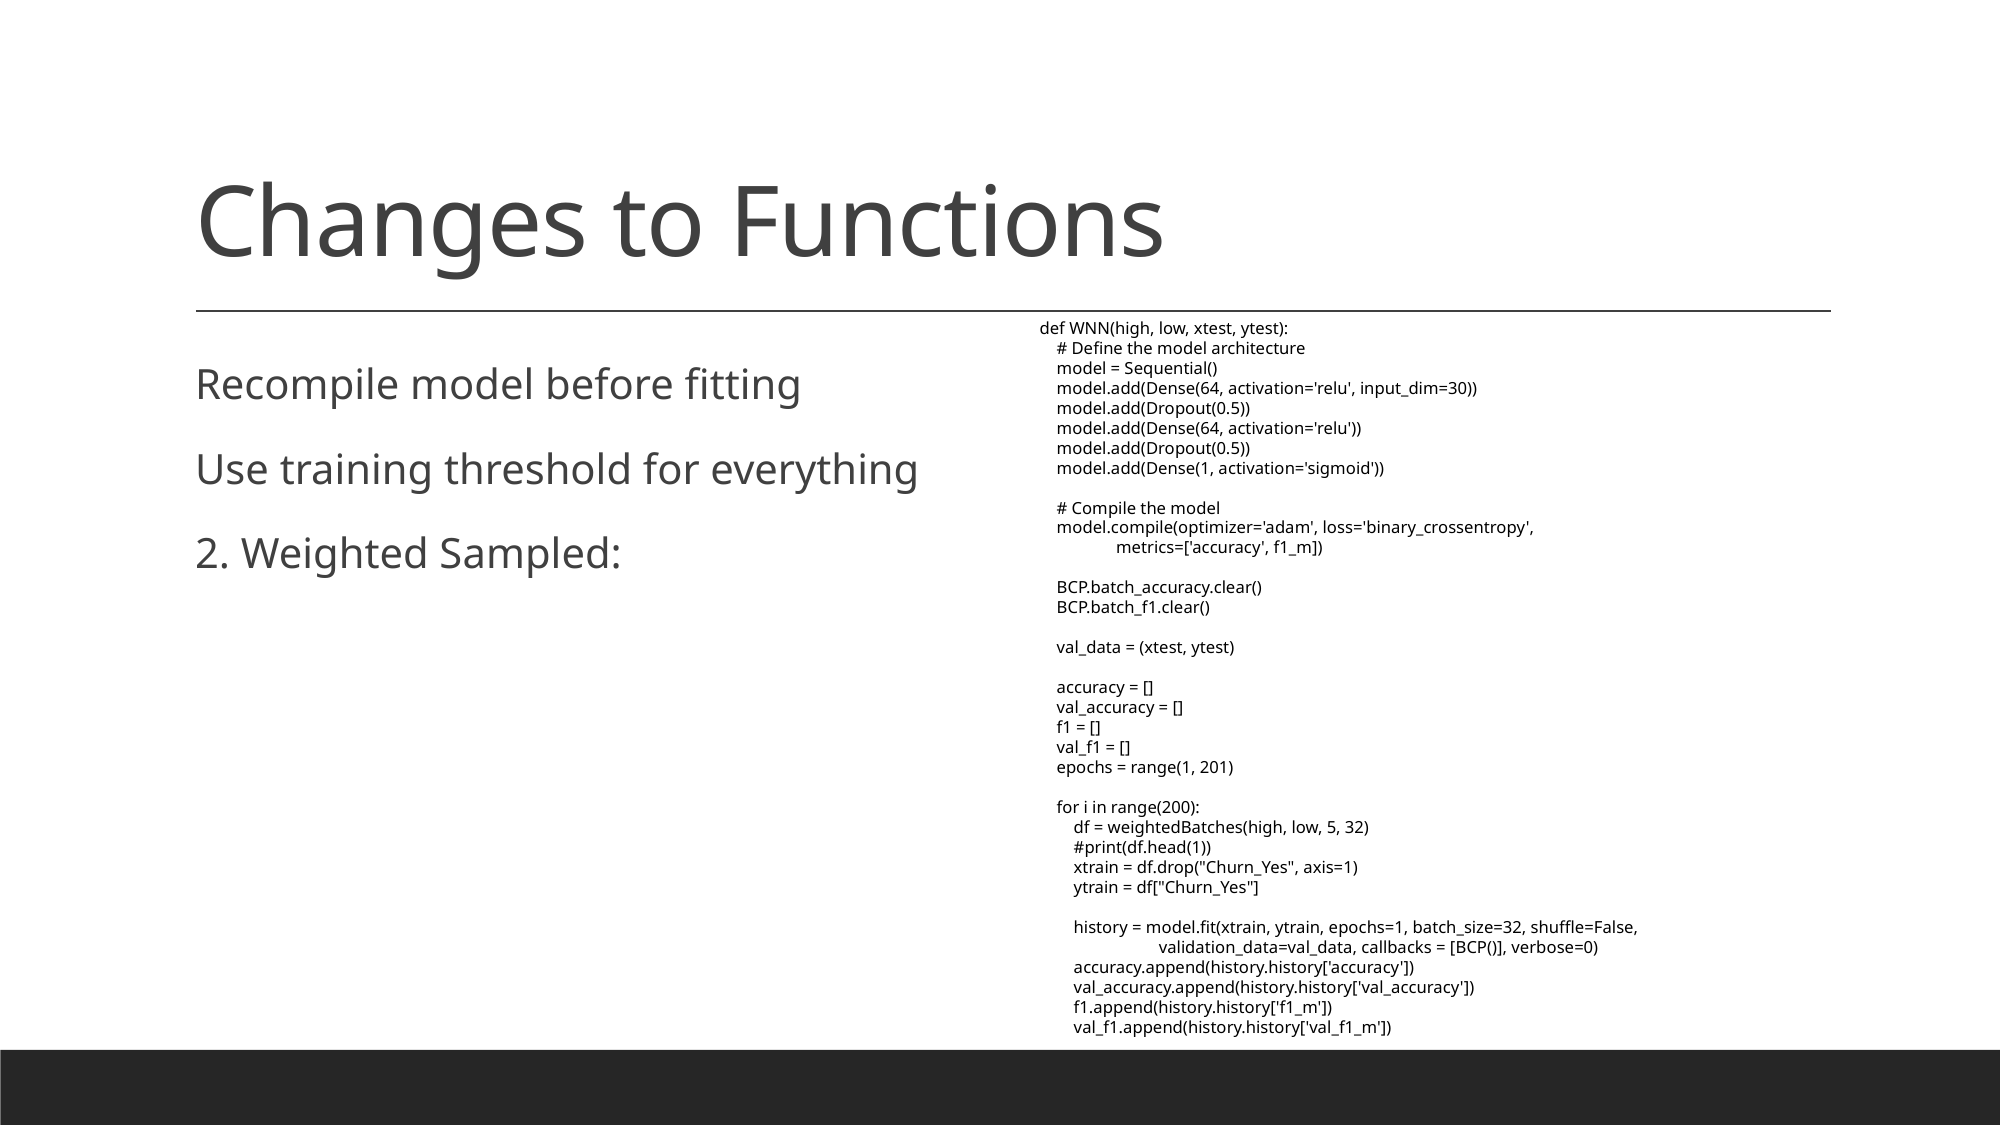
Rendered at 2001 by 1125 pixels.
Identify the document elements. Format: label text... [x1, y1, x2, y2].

list Recompile model before fitting Use training threshold for everything 2. Weighted Sampled: [180, 345, 1024, 963]
title Changes to Functions [180, 47, 1830, 285]
text_box def WNN(high, low, xtest, ytest): # Define the model architecture model = Sequential() model.add(Dense(64, activation='relu', input_dim=30)) model.add(Dropout(0.5)) model.add(Dense(64, activation='relu')) model.add(Dropout(0.5)) model.add(Dense(1, activation='sigmoid')) # Compile the model model.compile(optimizer='adam', loss='binary_crossentropy', metrics=['accuracy', f1_m]) BCP.batch_accuracy.clear() BCP.batch_f1.clear() val_data = (xtest, ytest) accuracy = [] val_accuracy = [] f1 = [] val_f1 = [] epochs = range(1, 201) for i in range(200): df = weightedBatches(high, low, 5, 32) #print(df.head(1)) xtrain = df.drop("Churn_Yes", axis=1) ytrain = df["Churn_Yes"] history = model.fit(xtrain, ytrain, epochs=1, batch_size=32, shuffle=False, validation_data=val_data, callbacks = [BCP()], verbose=0) accuracy.append(history.history['accuracy']) val_accuracy.append(history.history['val_accuracy']) f1.append(history.history['f1_m']) val_f1.append(history.history['val_f1_m']) [1024, 310, 1921, 1084]
